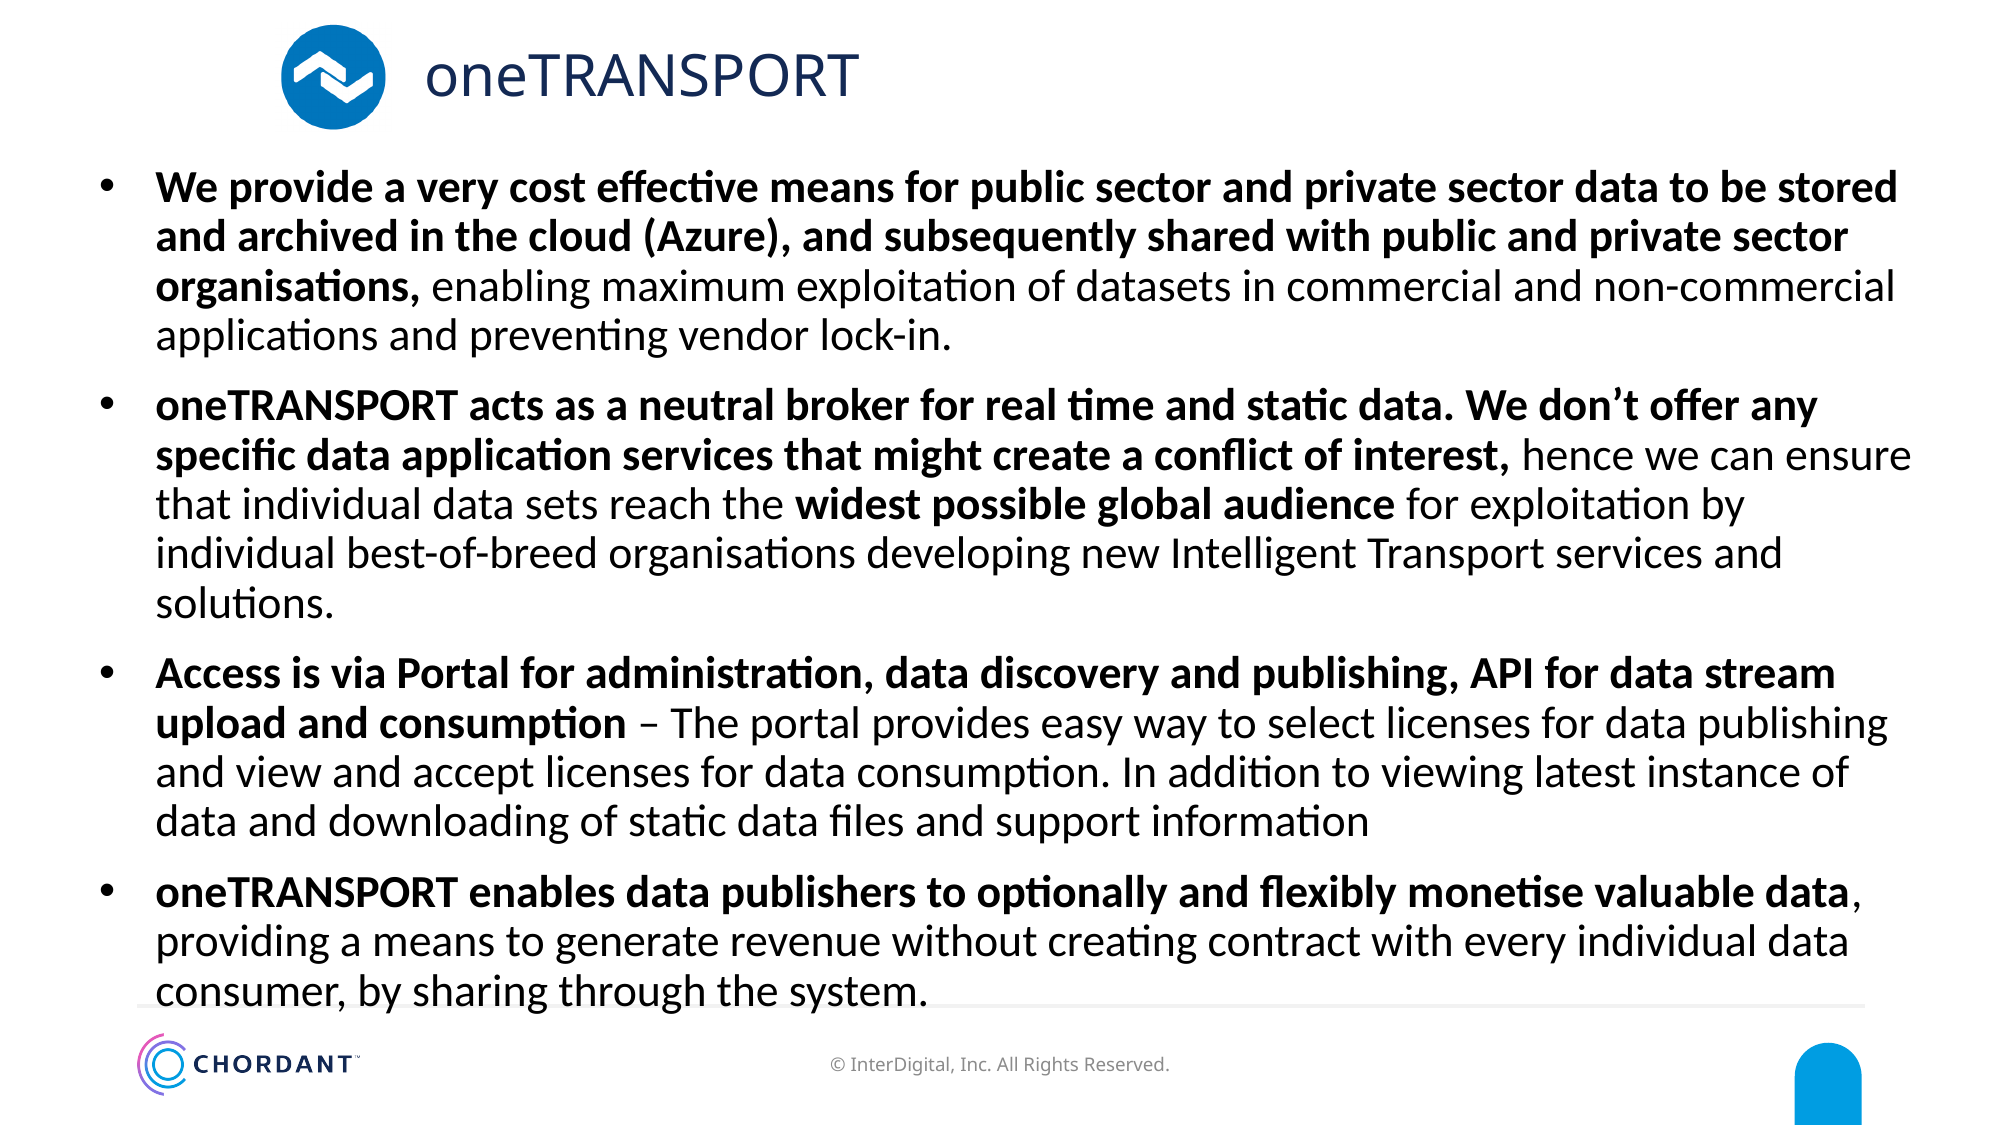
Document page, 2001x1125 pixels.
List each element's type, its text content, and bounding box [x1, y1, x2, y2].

list We provide a very cost effective means for public sector and private sector data to be stored and archived in the cloud (Azure), and subsequently shared with public and private sector organisations, enabling maximum exploitation of datasets in commercial and non-commercial applications and preventing vendor lock-in. oneTRANSPORT acts as a neutral broker for real time and static data. We don’t offer any specific data application services that might create a conflict of interest, hence we can ensure that individual data sets reach the widest possible global audience for exploitation by individual best-of-breed organisations developing new Intelligent Transport services and solutions. Access is via Portal for administration, data discovery and publishing, API for data stream upload and consumption – The portal provides easy way to select licenses for data publishing and view and accept licenses for data consumption. In addition to viewing latest instance of data and downloading of static data files and support information oneTRANSPORT enables data publishers to optionally and flexibly monetise valuable data, providing a means to generate revenue without creating contract with every individual data consumer, by sharing through the system. [84, 155, 1935, 1035]
picture [275, 22, 392, 132]
title oneTRANSPORT [409, 0, 1800, 155]
picture [137, 1035, 360, 1096]
